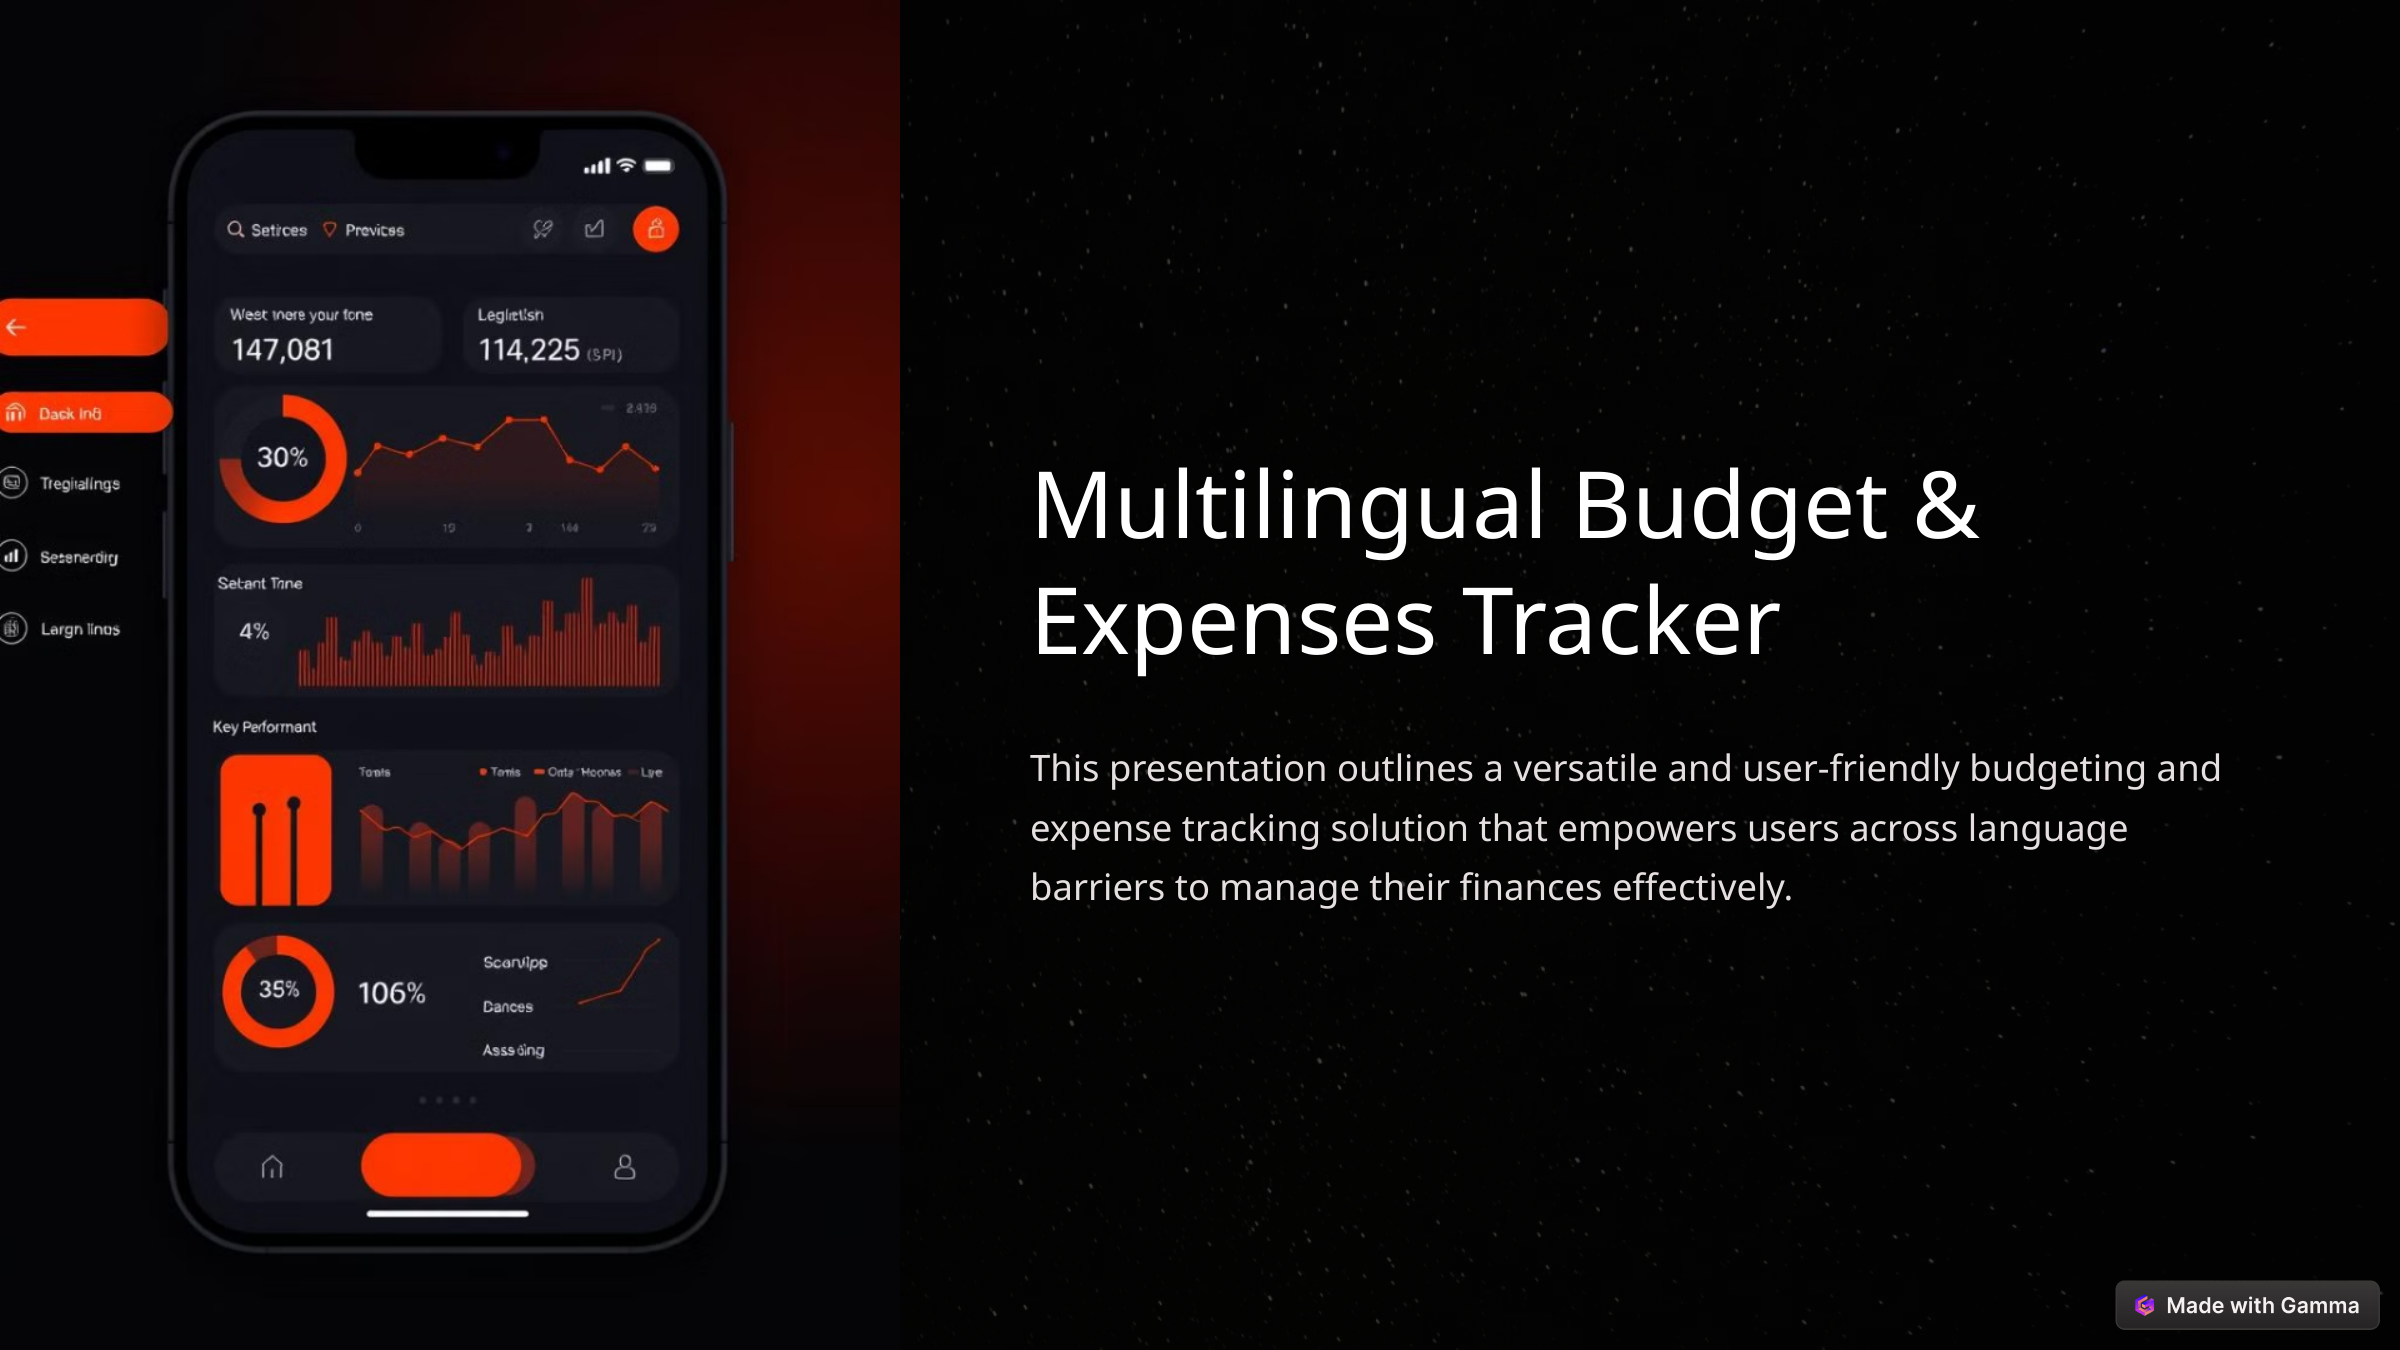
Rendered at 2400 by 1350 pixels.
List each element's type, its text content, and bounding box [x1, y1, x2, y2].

text_box This presentation outlines a versatile and user-friendly budgeting and expense tracking solution that empowers users across language barriers to manage their finances effectively. [1030, 729, 2270, 909]
picture [0, 0, 2400, 1350]
text_box Multilingual Budget & Expenses Tracker [1030, 441, 2270, 674]
